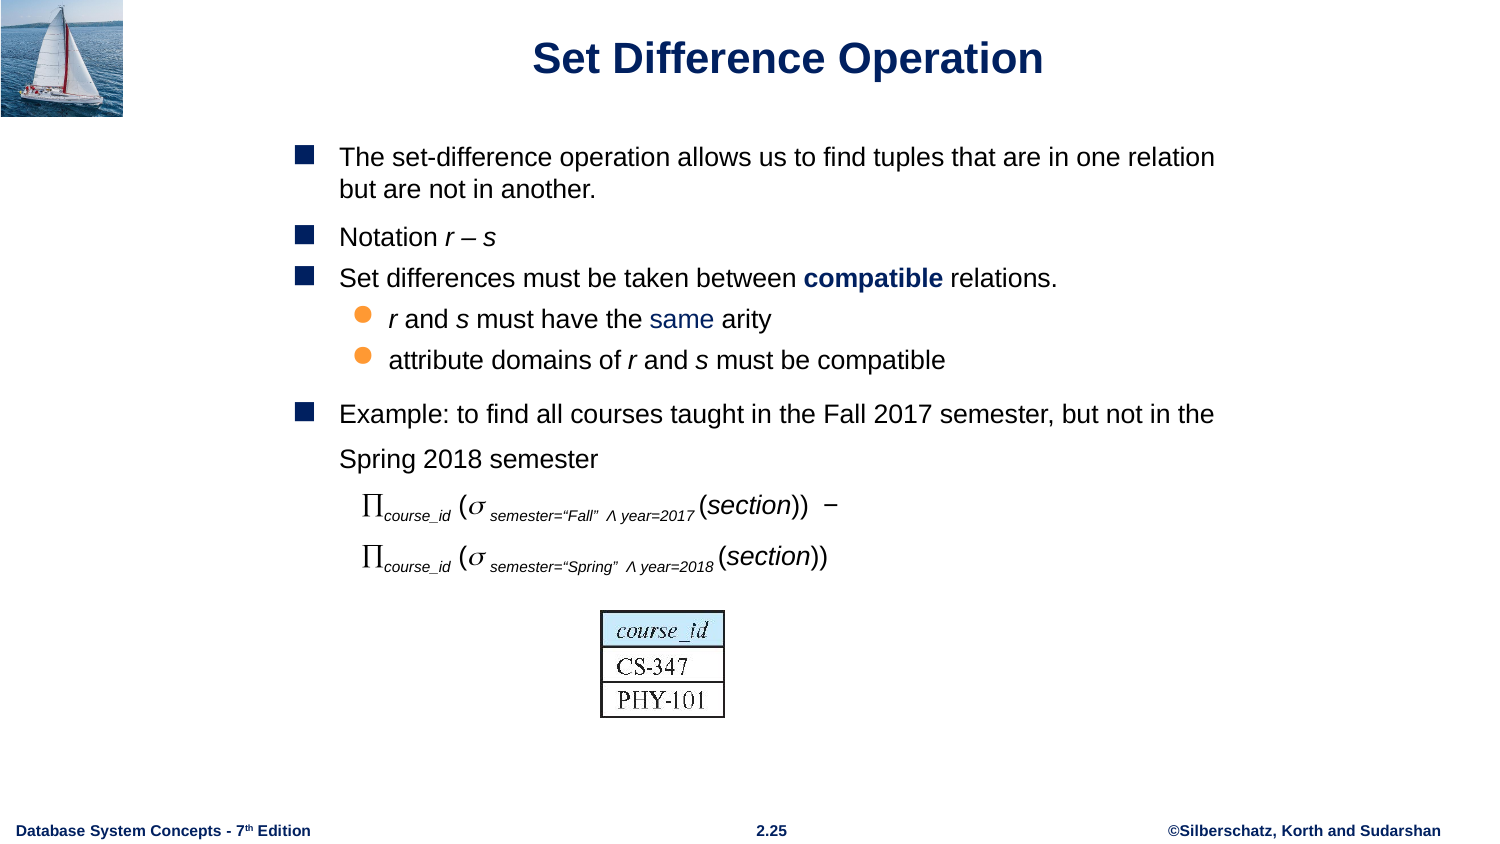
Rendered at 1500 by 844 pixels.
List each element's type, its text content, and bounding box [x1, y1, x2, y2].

picture [599, 610, 725, 718]
picture [0, 0, 123, 117]
list The set-difference operation allows us to find tuples that are in one relation but are not in another. Notation r – s Set differences must be taken between compatible relations. r and s must have the same arity attribute domains of r and s must be compatible Example: to find all courses taught in the Fall 2017 semester, but not in the Spring 2018 semester course_id ( semester=“Fall” Λ year=2017 (section)) − course_id ( semester=“Spring” Λ year=2018 (section)) [282, 132, 1237, 593]
title Set Difference Operation [125, 14, 1452, 90]
